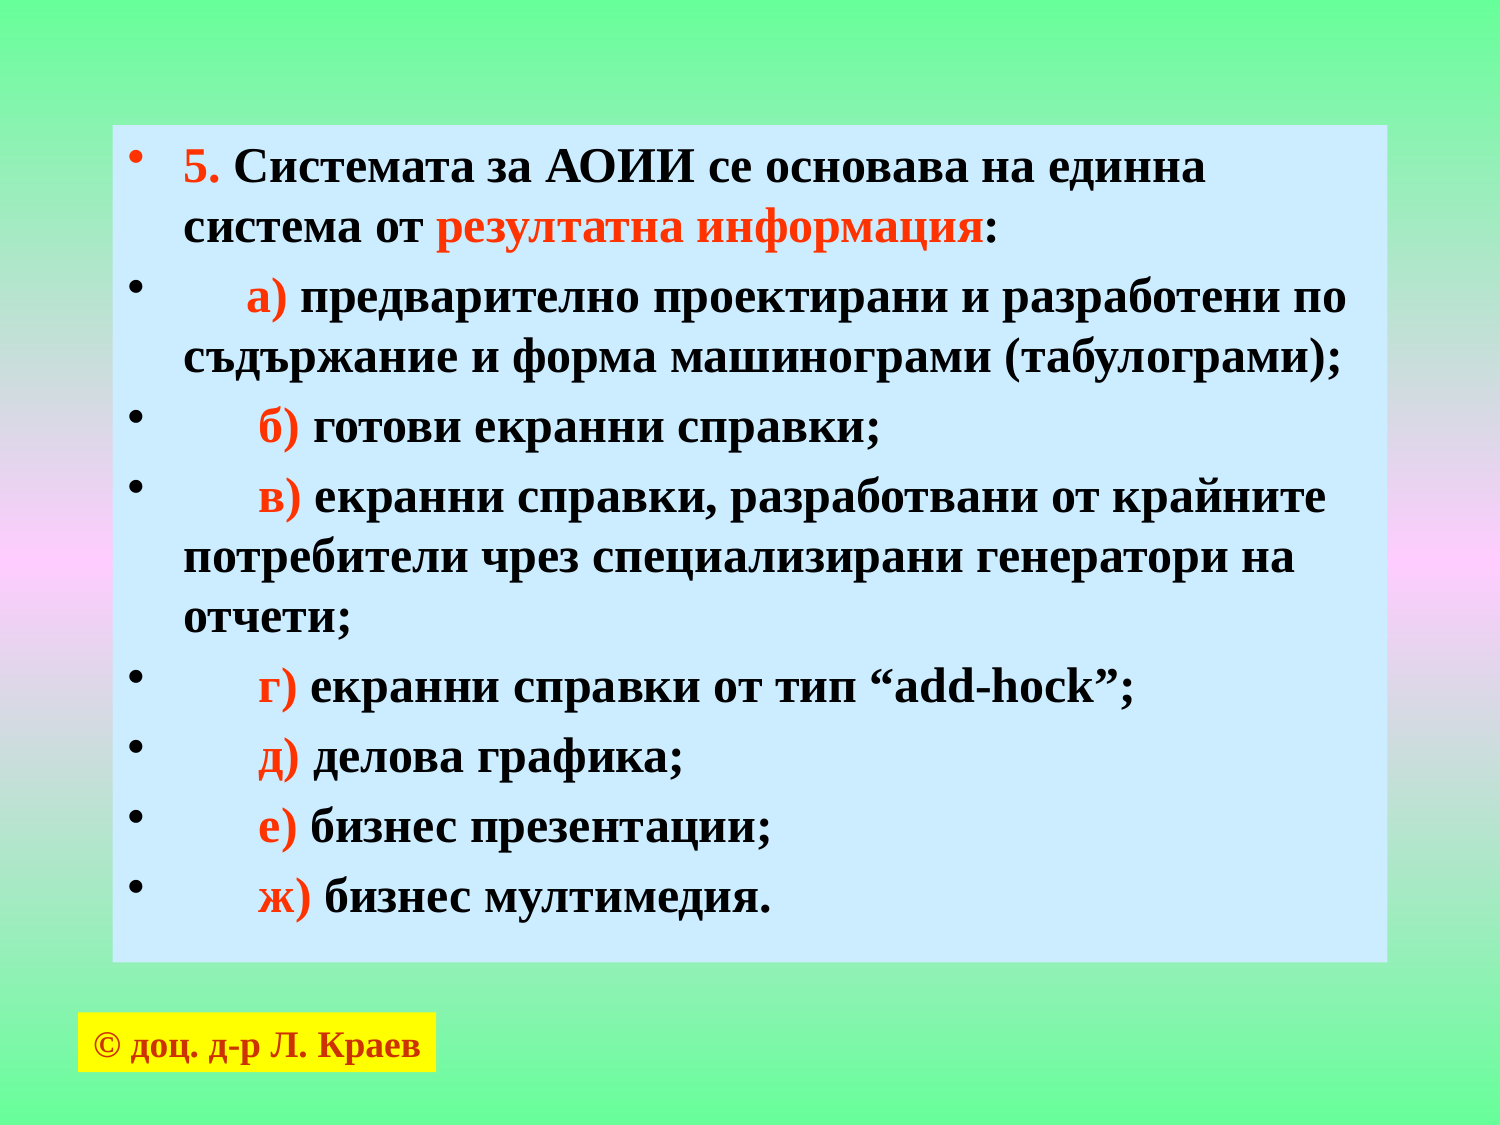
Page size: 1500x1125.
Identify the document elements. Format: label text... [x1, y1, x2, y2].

list 5. Системата за АОИИ се основава на единна система от резултатна информация: а) предварително проектирани и разработени по съдържание и форма машинограми (табулограми); б) готови екранни справки; в) екранни справки, разработвани от крайните потребители чрез специализирани генератори на отчети; г) екранни справки от тип “add-hock”; д) делова графика; е) бизнес презентации; ж) бизнес мултимедия. [112, 125, 1388, 963]
text_box © доц. д-р Л. Краев [78, 1012, 437, 1073]
